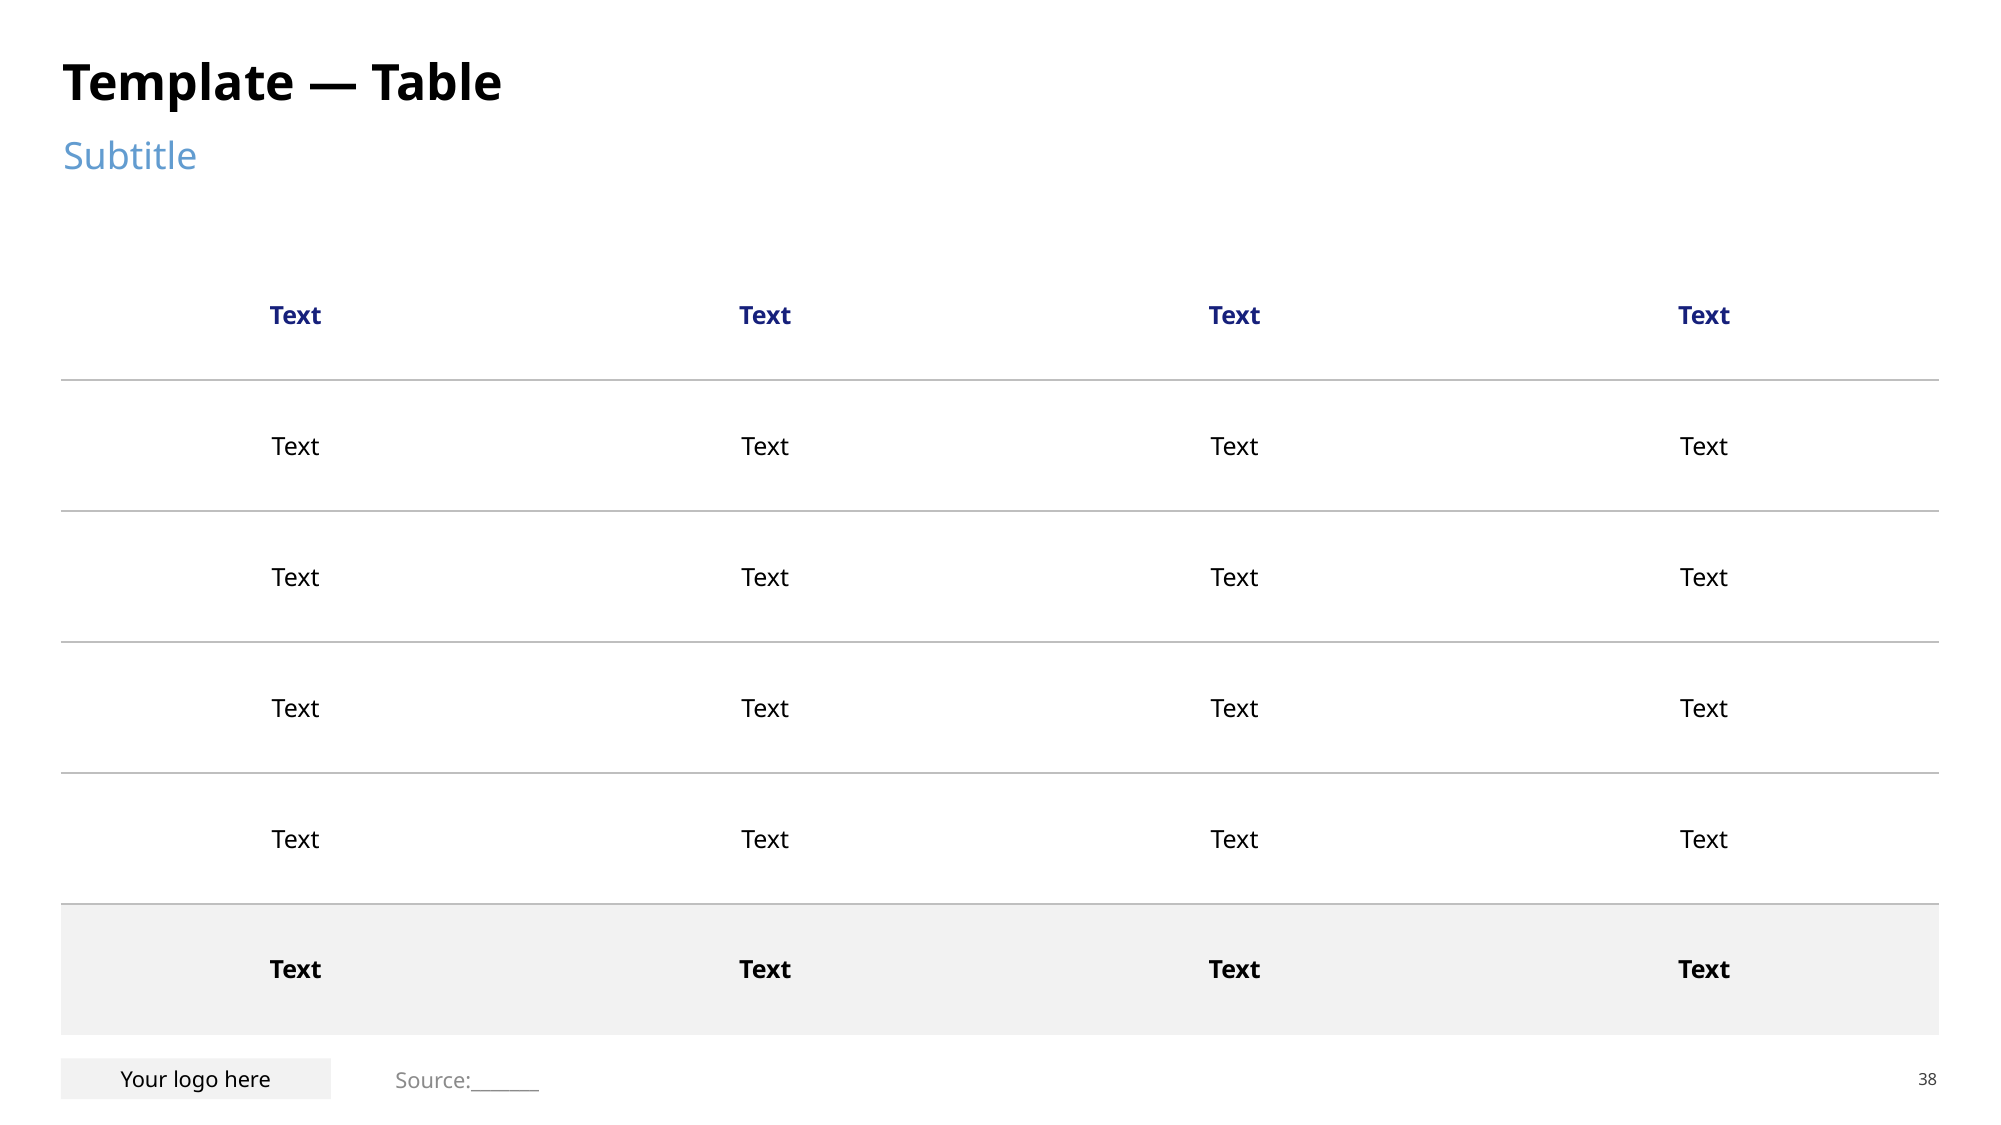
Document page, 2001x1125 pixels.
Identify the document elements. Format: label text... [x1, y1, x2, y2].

table_header Text [1000, 250, 1469, 379]
table_cell Text [1469, 512, 1939, 641]
table_cell Text [61, 643, 530, 772]
table_cell Text [1469, 643, 1939, 772]
table_cell Text [61, 905, 530, 1035]
table_cell Text [1000, 643, 1469, 772]
table_cell Text [61, 774, 530, 903]
table_cell Text [1469, 381, 1939, 510]
table_header Text [530, 250, 1000, 379]
table_cell Text [1469, 774, 1939, 903]
list Subtitle [63, 143, 1937, 227]
table_header Text [61, 250, 530, 379]
table_cell Text [61, 512, 530, 641]
table_cell Text [530, 381, 1000, 510]
table_cell Text [1000, 774, 1469, 903]
table_cell Text [530, 774, 1000, 903]
table_cell Text [61, 381, 530, 510]
table_cell Text [530, 643, 1000, 772]
table_header Text [1469, 250, 1939, 379]
table_cell Text [530, 512, 1000, 641]
table_cell Text [1469, 905, 1939, 1035]
footer Source:_______ [380, 1059, 1340, 1100]
table_cell Text [1000, 512, 1469, 641]
title Template — Table [63, 62, 1937, 143]
table_cell Text [530, 905, 1000, 1035]
table_cell Text [1000, 381, 1469, 510]
table_cell Text [1000, 905, 1469, 1035]
